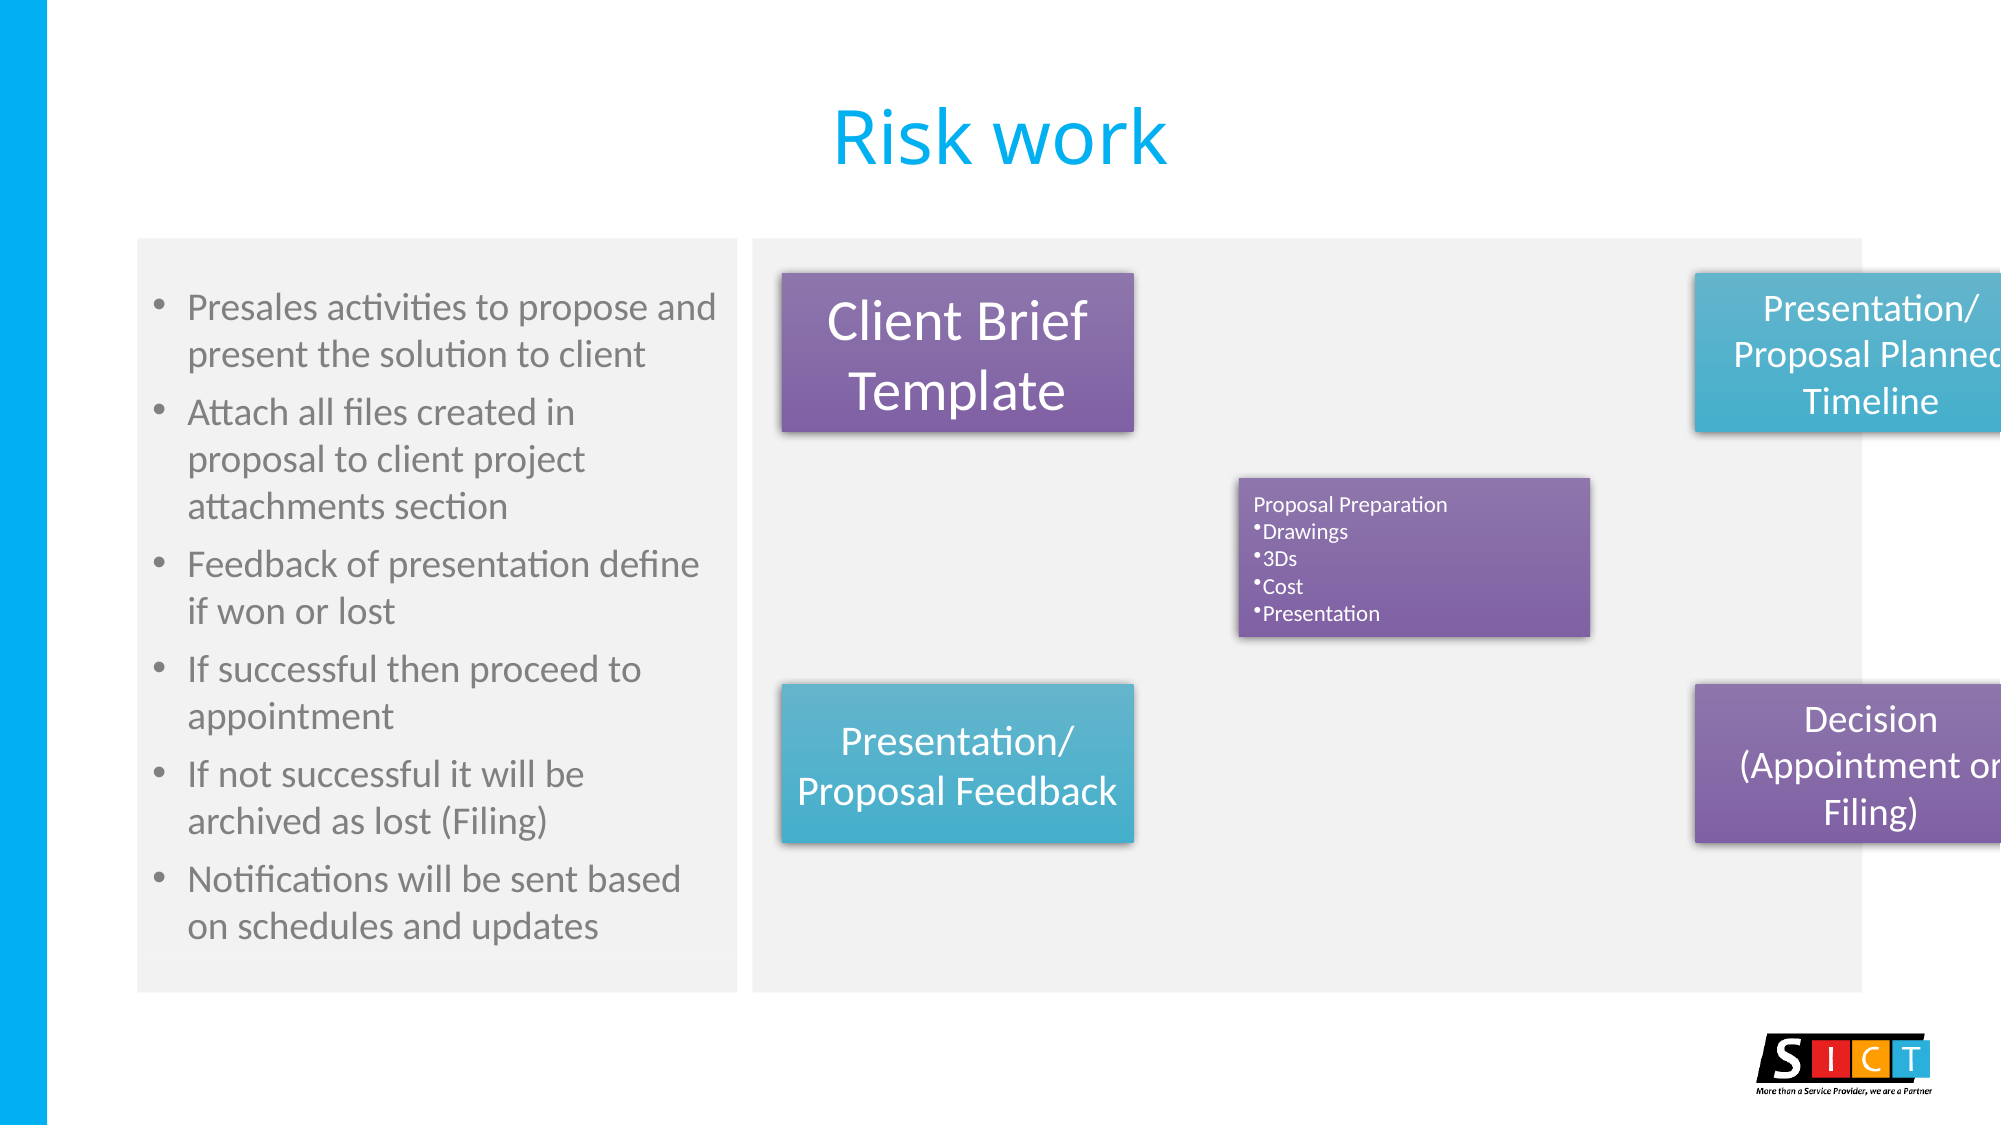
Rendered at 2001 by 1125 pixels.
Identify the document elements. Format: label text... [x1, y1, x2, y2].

title Risk work [137, 59, 1863, 220]
list Presales activities to propose and present the solution to client Attach all files created in proposal to client project attachments section Feedback of presentation define if won or lost If successful then proceed to appointment If not successful it will be archived as lost (Filing) Notifications will be sent based on schedules and updates [137, 273, 738, 958]
picture [1750, 1027, 1938, 1103]
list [781, 273, 1837, 958]
